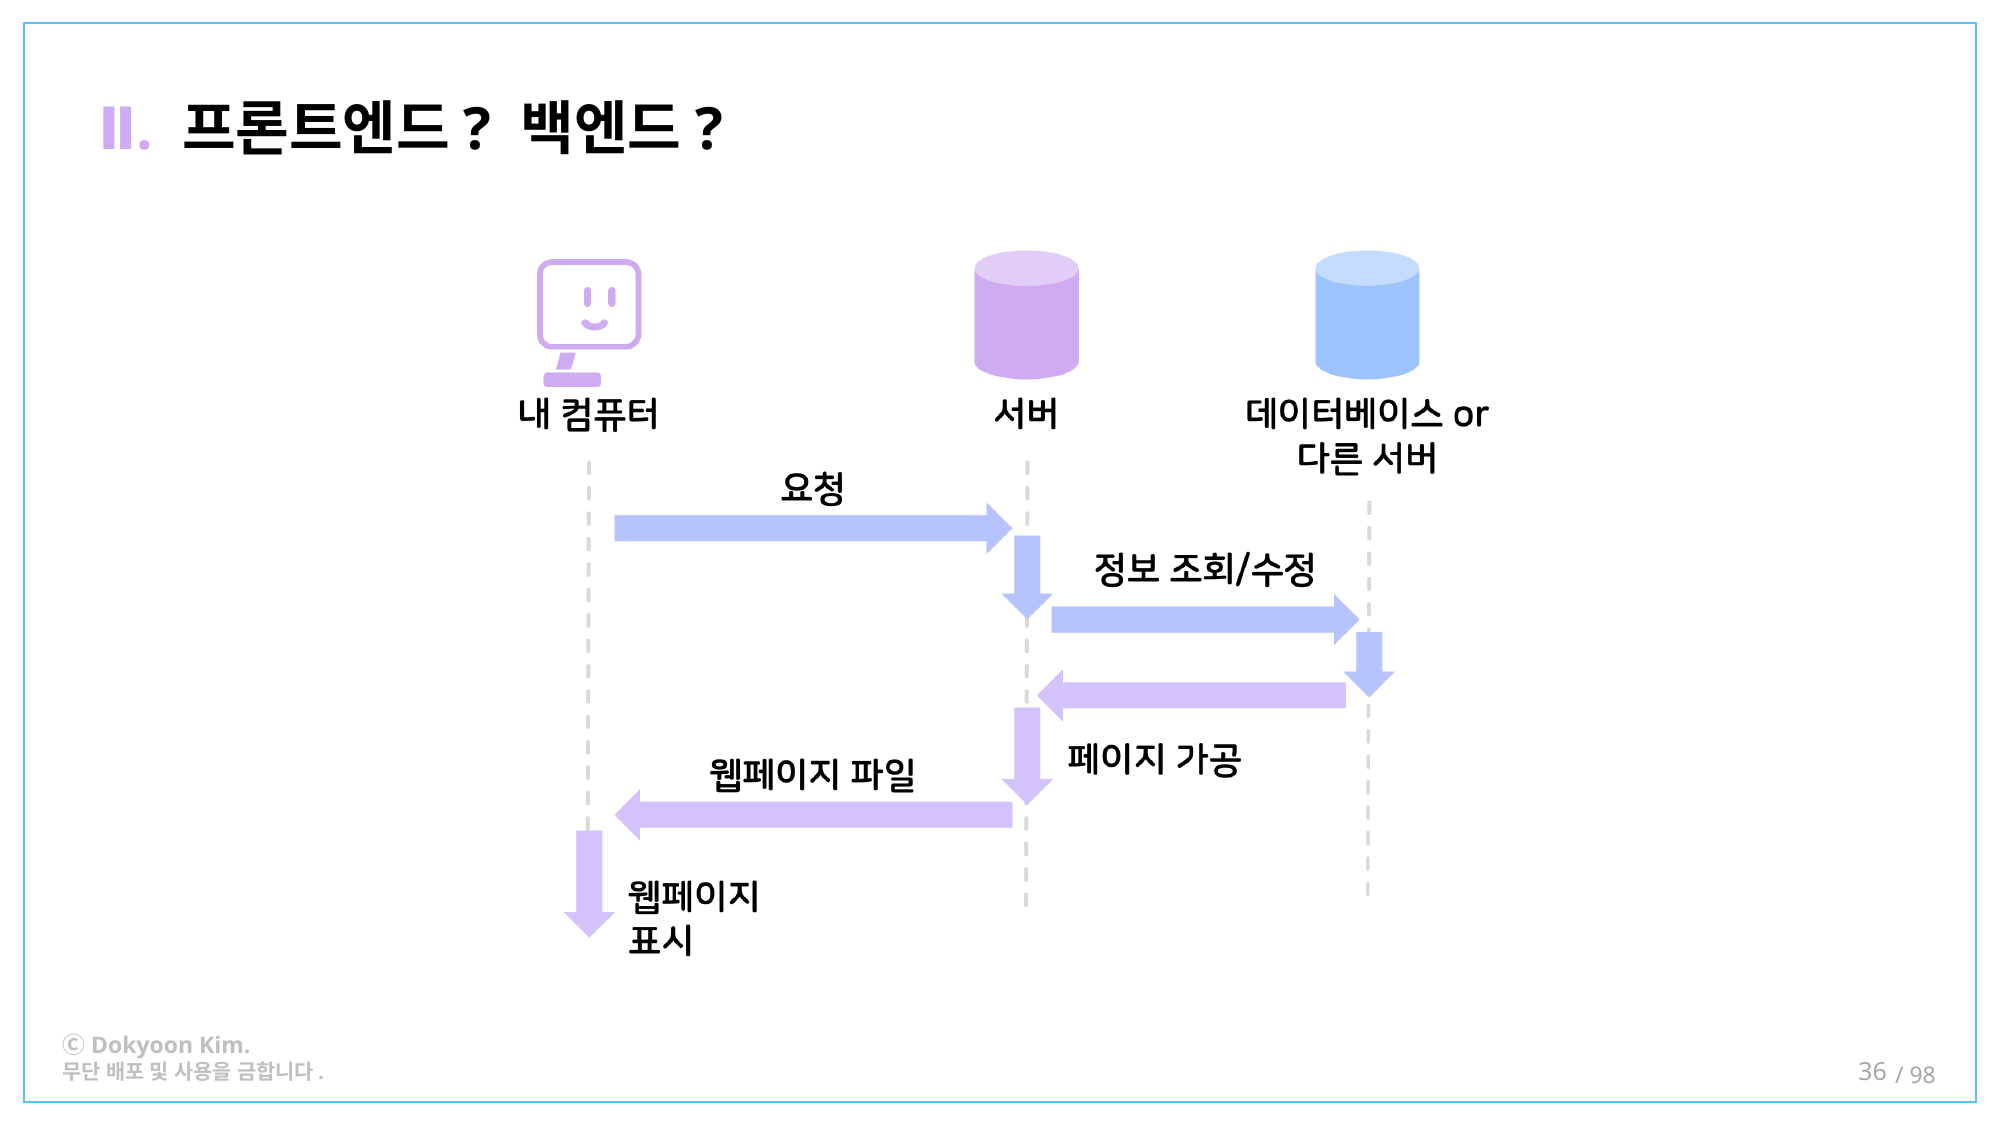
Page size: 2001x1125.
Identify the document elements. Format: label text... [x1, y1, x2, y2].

picture [494, 239, 1506, 973]
text_box Ⅱ. 프론트엔드? 백엔드? [83, 83, 1627, 170]
slide_number 36 [1451, 1042, 1902, 1103]
